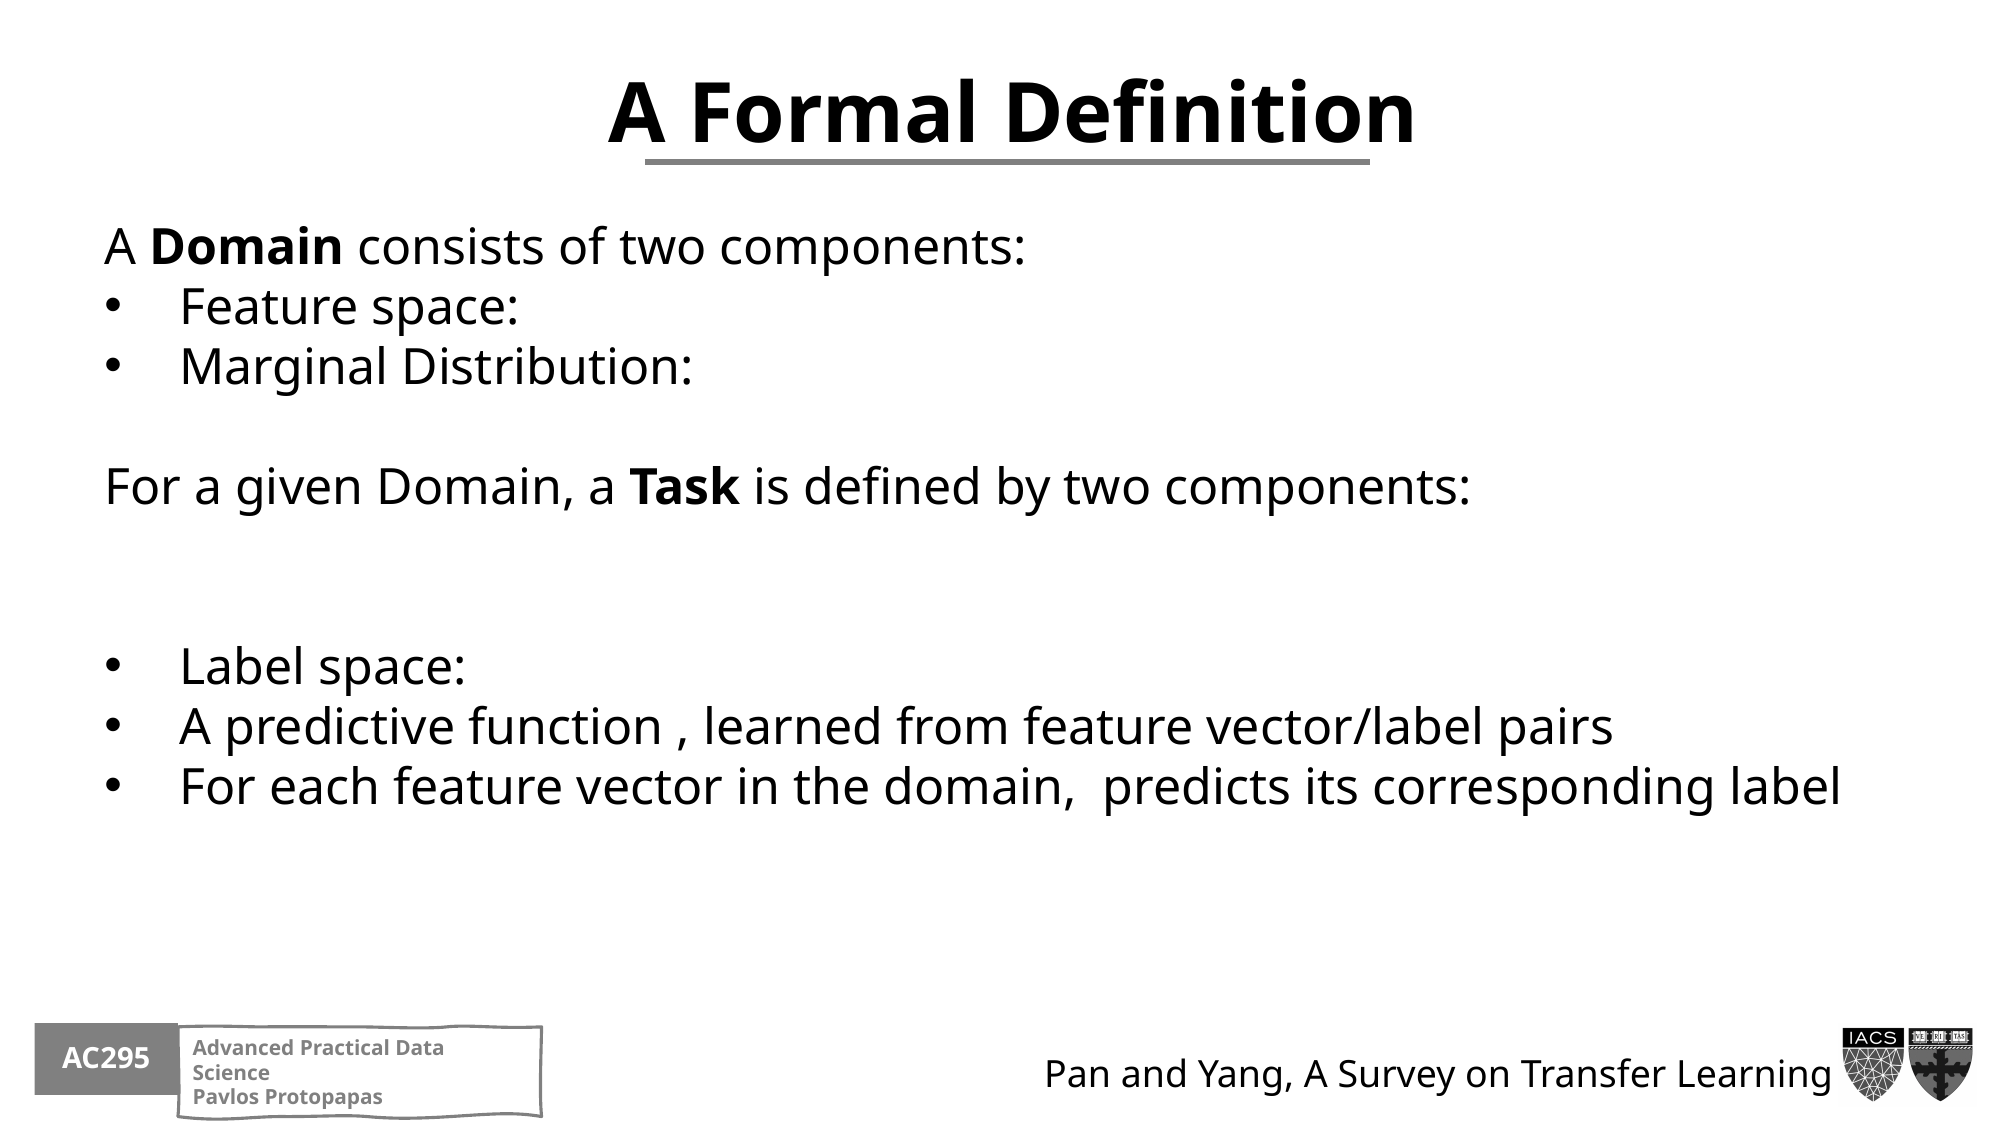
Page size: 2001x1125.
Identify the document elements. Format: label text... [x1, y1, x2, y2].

list A Formal Definition [190, 51, 1838, 158]
picture [1838, 1023, 1977, 1107]
text_box Pan and Yang, A Survey on Transfer Learning [1029, 1042, 1849, 1103]
